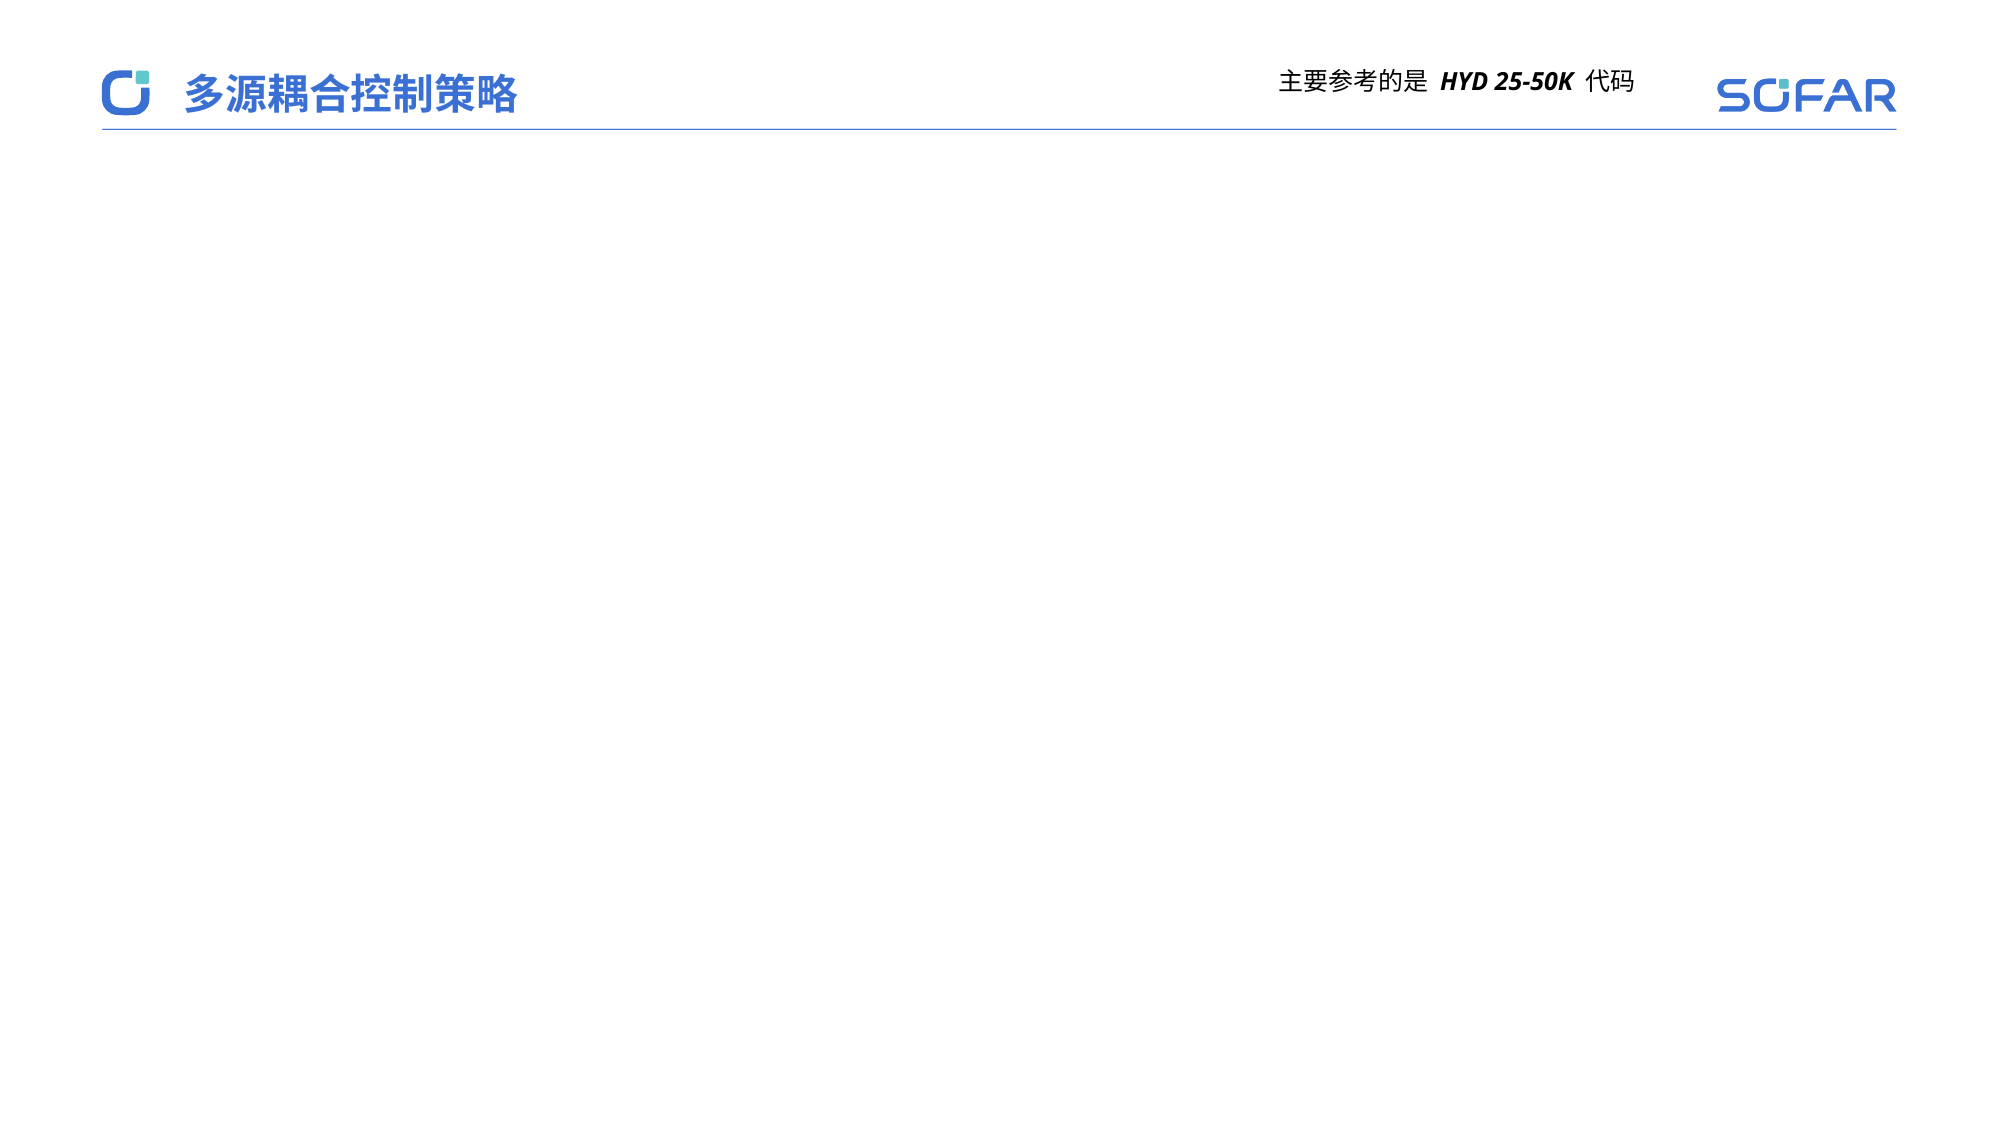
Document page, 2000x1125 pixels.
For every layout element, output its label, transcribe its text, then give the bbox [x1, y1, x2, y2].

text_box 主要参考的是 HYD 25-50K 代码 [1263, 57, 1691, 104]
picture [102, 78, 1897, 130]
list 多源耦合控制策略 [169, 60, 1206, 113]
